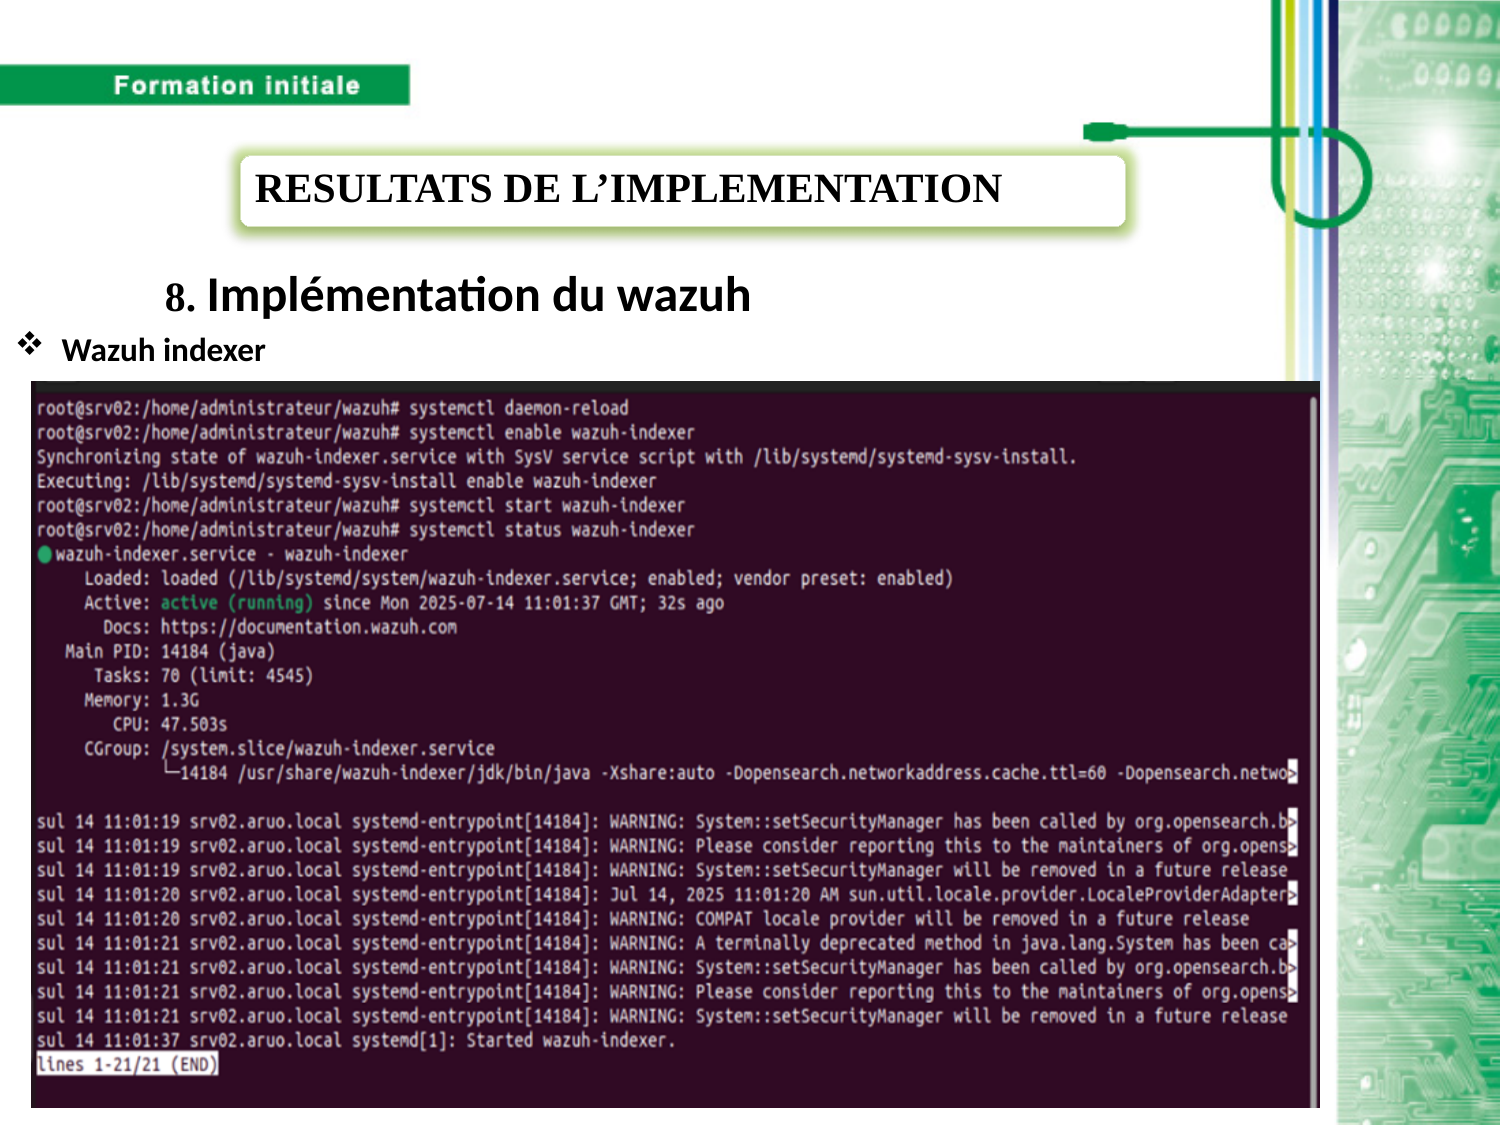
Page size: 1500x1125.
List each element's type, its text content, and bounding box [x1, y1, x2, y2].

picture [0, 0, 1500, 1125]
text_box RESULTATS DE L’IMPLEMENTATION [240, 153, 1144, 219]
text_box [240, 219, 1126, 227]
list 8. Implémentation du wazuh Wazuh indexer [0, 253, 1320, 1081]
